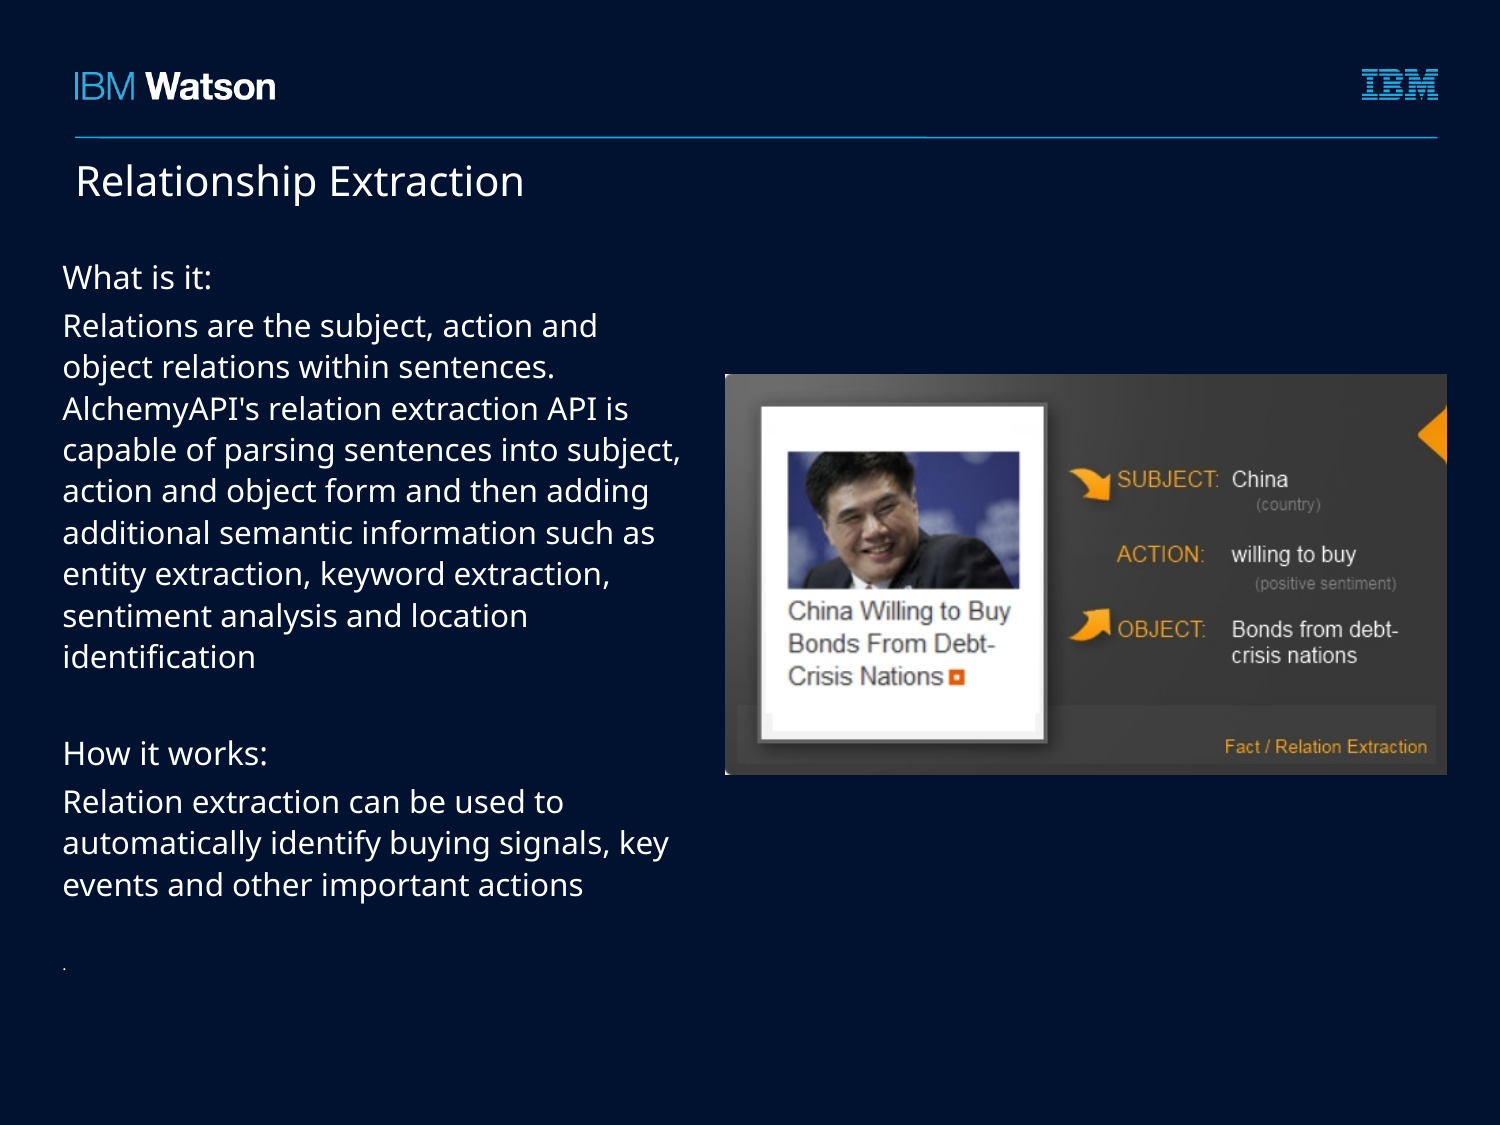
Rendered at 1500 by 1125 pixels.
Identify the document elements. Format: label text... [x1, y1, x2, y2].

picture [75, 72, 275, 100]
picture [1362, 69, 1438, 100]
list Relationship Extraction [75, 149, 1001, 292]
list What is it: Relations are the subject, action and object relations within sentences. AlchemyAPI's relation extraction API is capable of parsing sentences into subject, action and object form and then adding additional semantic information such as entity extraction, keyword extraction, sentiment analysis and location identification How it works: Relation extraction can be used to automatically identify buying signals, key events and other important actions . [62, 224, 688, 975]
picture [724, 374, 1447, 776]
